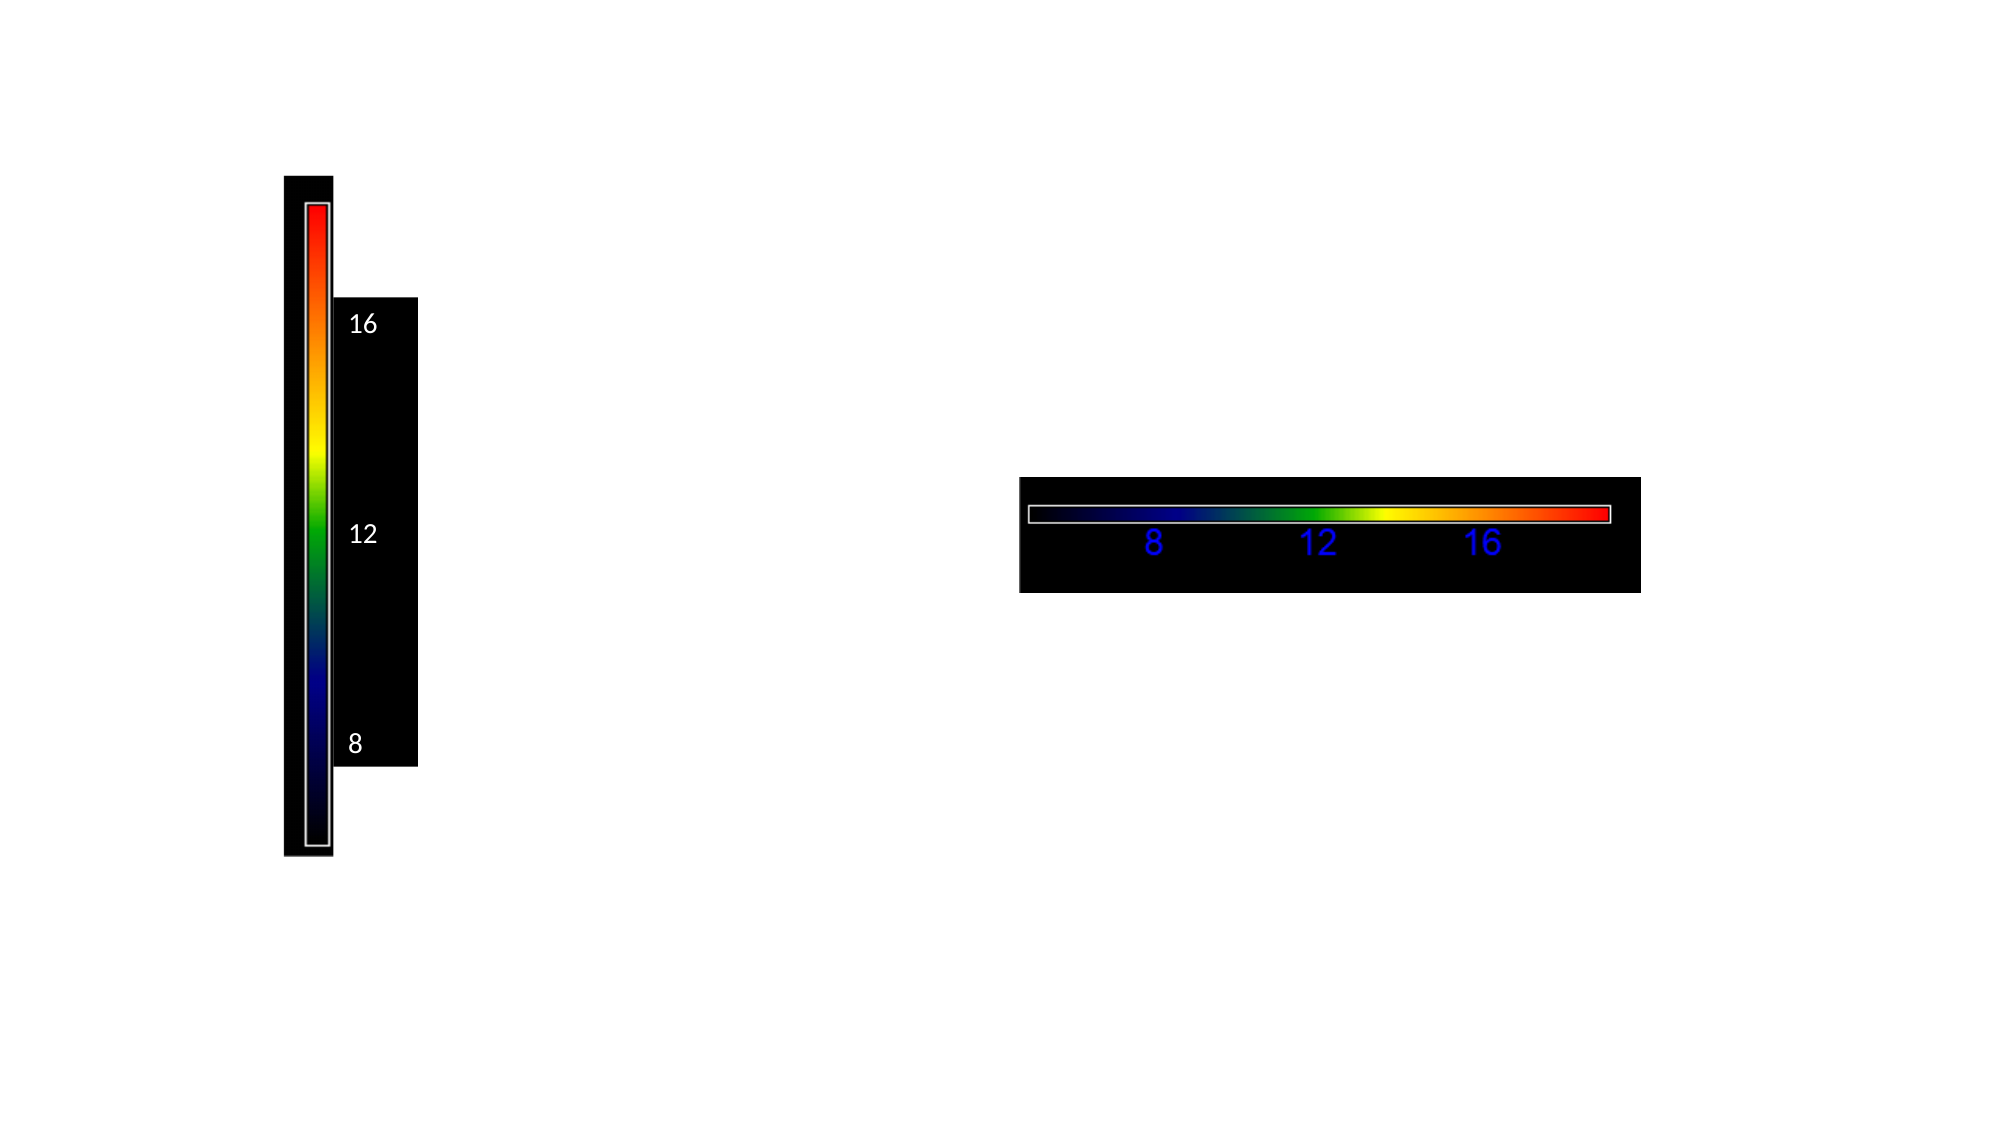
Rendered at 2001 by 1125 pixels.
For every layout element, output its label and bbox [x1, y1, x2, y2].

text_box [283, 175, 419, 857]
picture [1019, 477, 1641, 593]
